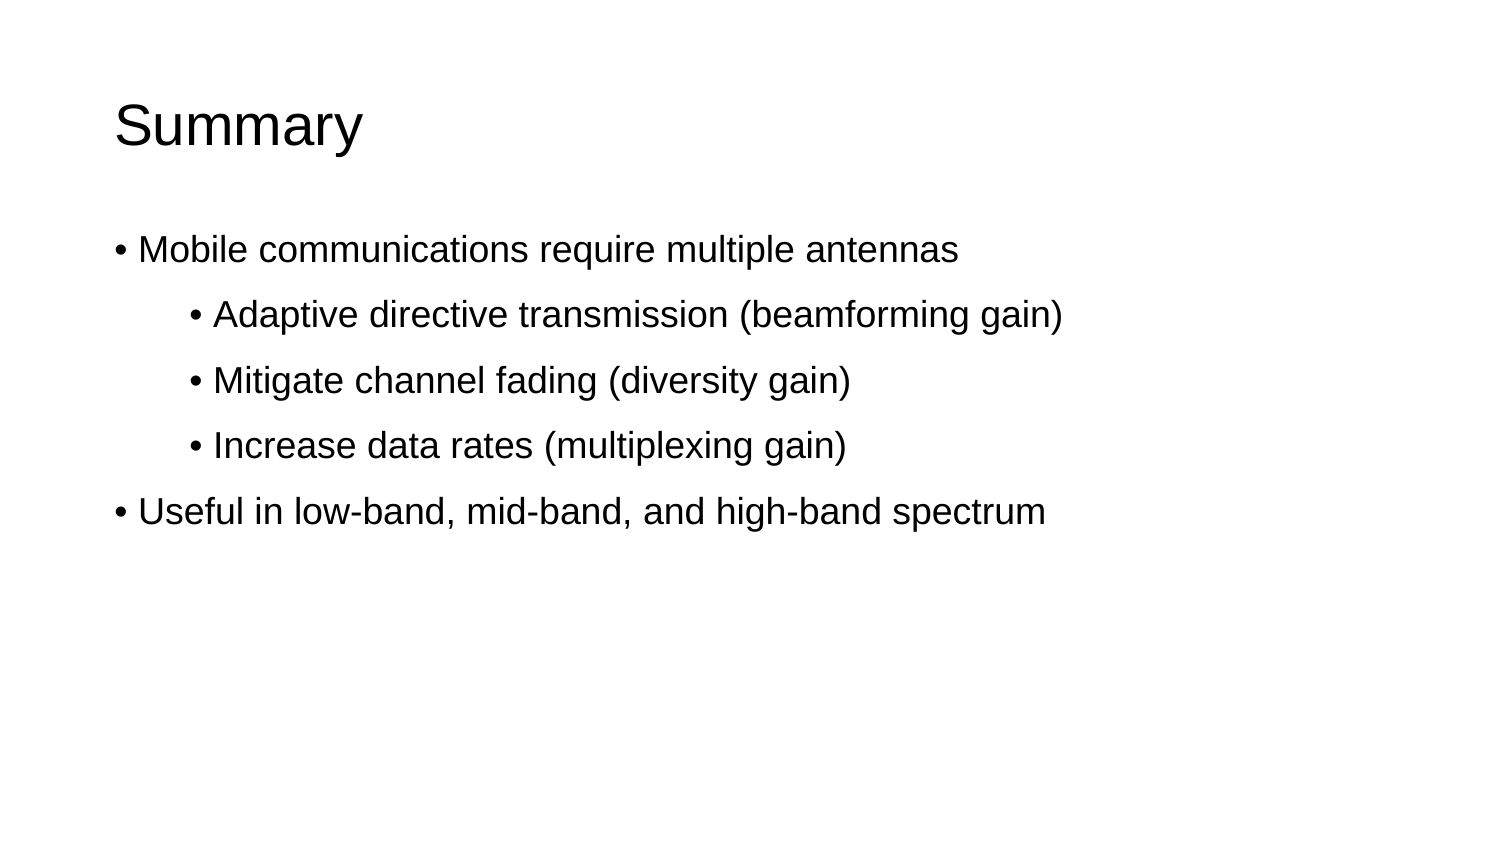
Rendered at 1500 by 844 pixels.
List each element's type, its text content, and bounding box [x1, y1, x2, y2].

title Summary [103, 44, 1397, 208]
list • Mobile communications require multiple antennas • Adaptive directive transmission (beamforming gain) • Mitigate channel fading (diversity gain) • Increase data rates (multiplexing gain) • Useful in low-band, mid-band, and high-band spectrum [103, 224, 1397, 760]
